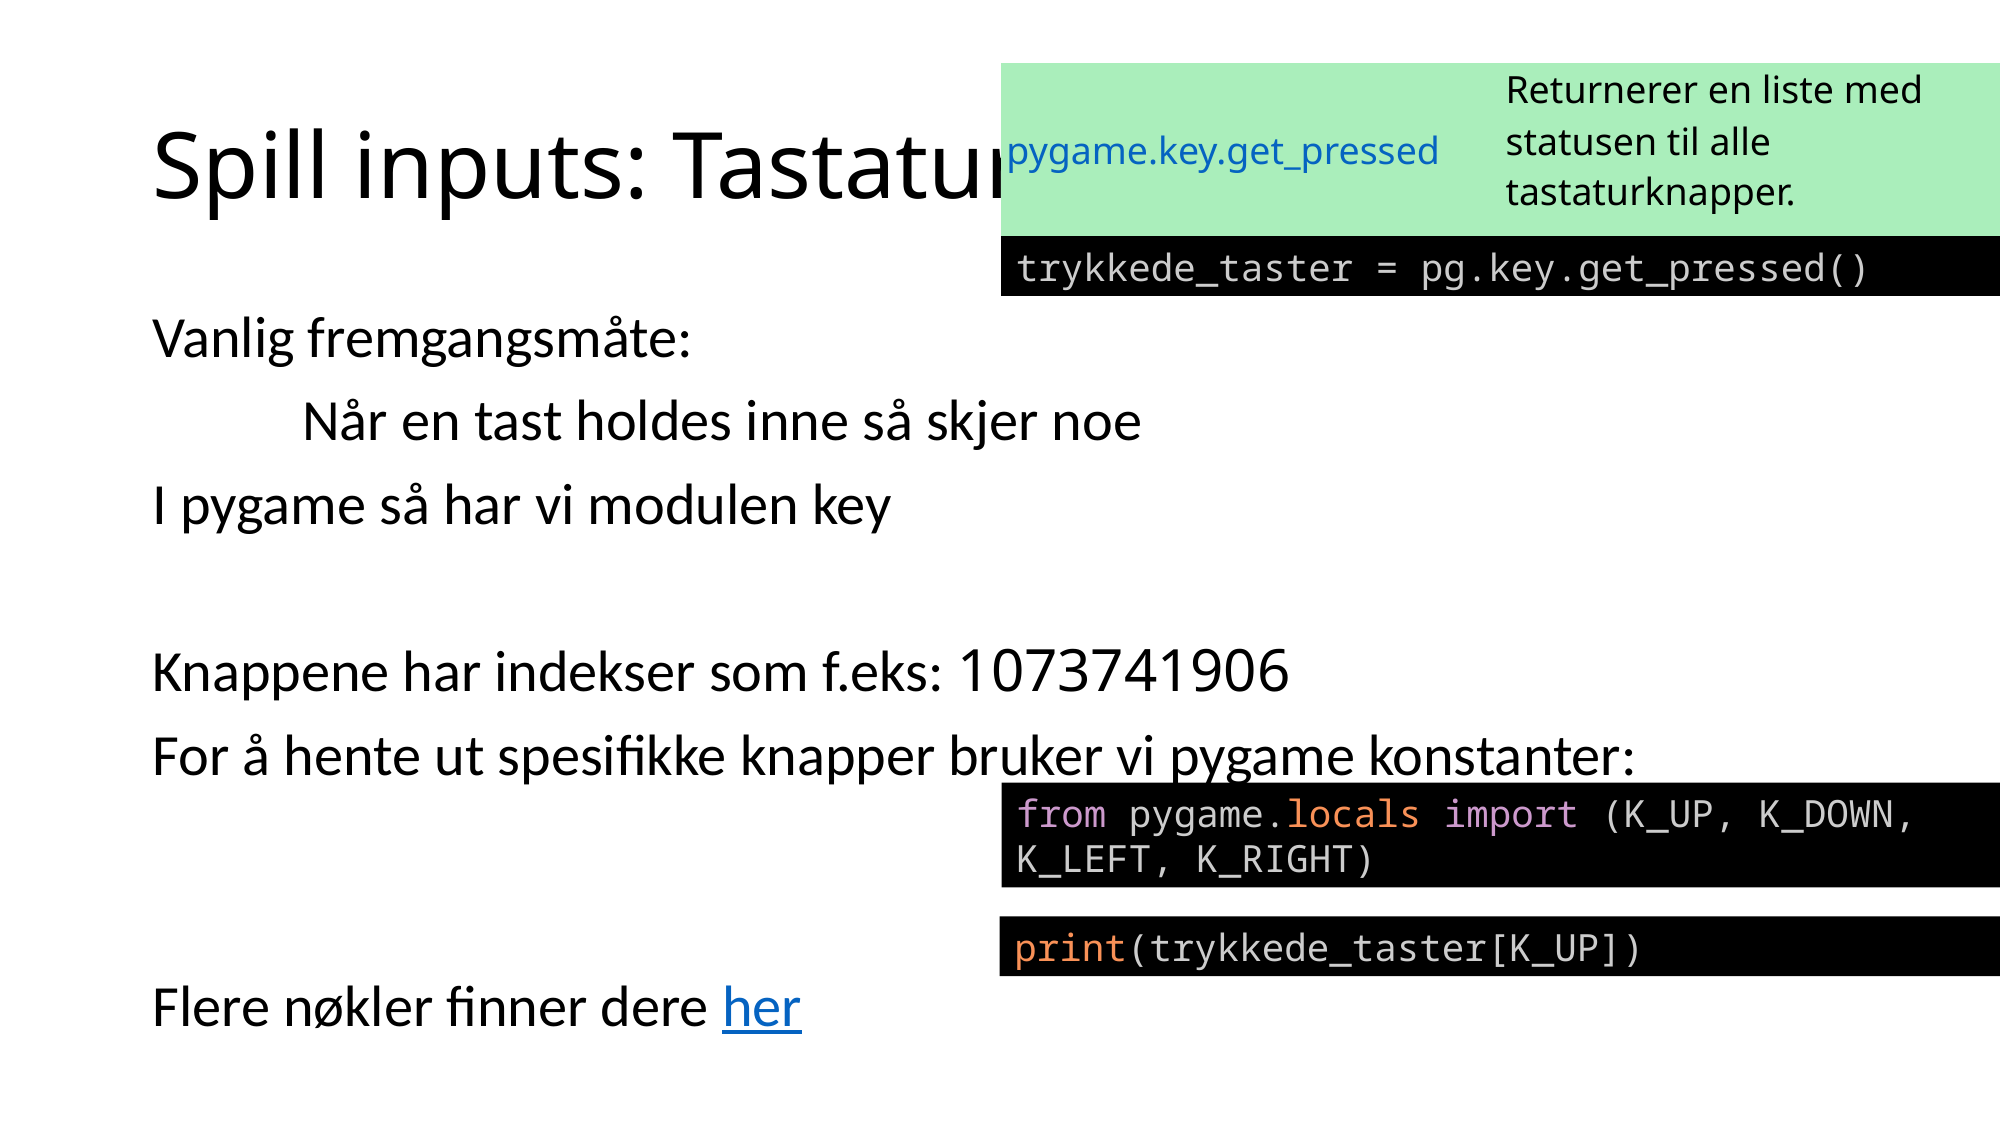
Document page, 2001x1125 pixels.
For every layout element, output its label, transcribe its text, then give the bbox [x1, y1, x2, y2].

title Spill inputs: Tastaturet [137, 59, 1863, 278]
table_header Returnerer en liste med statusen til alle tastaturknapper. [1501, 63, 2000, 236]
text_box from pygame.locals import (K_UP, K_DOWN, K_LEFT, K_RIGHT) [1001, 782, 2000, 888]
table_header pygame.key.get_pressed [1001, 63, 1501, 236]
list Vanlig fremgangsmåte: Når en tast holdes inne så skjer noe I pygame så har vi modulen key Knappene har indekser som f.eks: 1073741906 For å hente ut spesifikke knapper bruker vi pygame konstanter: Flere nøkler finner dere her [137, 299, 1863, 1066]
text_box print(trykkede_taster[K_UP]) [999, 916, 2000, 977]
text_box trykkede_taster = pg.key.get_pressed() [1001, 236, 2000, 296]
